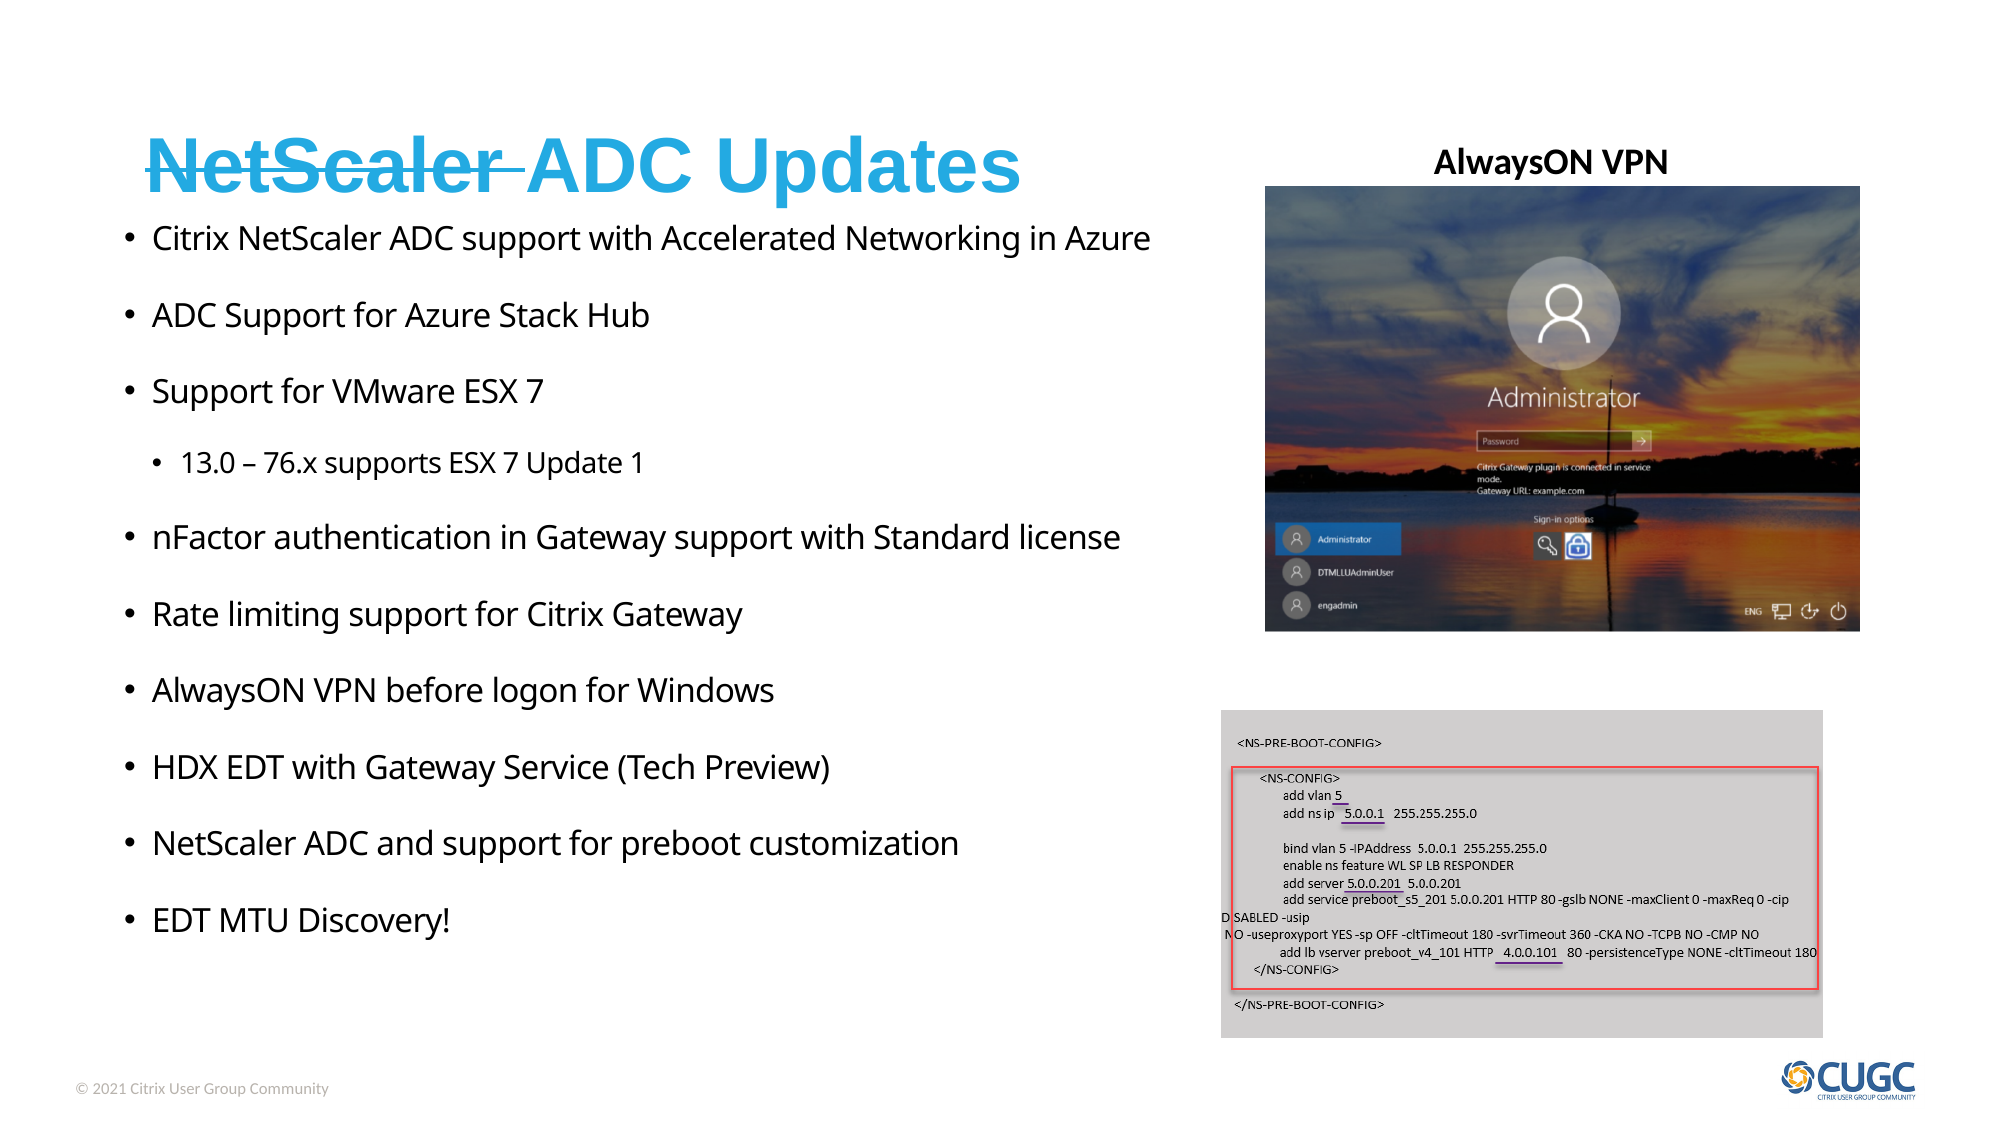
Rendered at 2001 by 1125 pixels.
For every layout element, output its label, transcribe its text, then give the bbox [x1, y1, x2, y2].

text_box AlwaysON VPN [1419, 129, 1985, 190]
picture [1221, 710, 1823, 1038]
text_box NetScaler ADC Updates [125, 85, 1395, 305]
picture [1265, 186, 1860, 632]
picture [1777, 1051, 1925, 1109]
text_box Citrix NetScaler ADC support with Accelerated Networking in Azure ADC Support for Azure Stack Hub Support for VMware ESX 7 13.0 – 76.x supports ESX 7 Update 1 nFactor authentication in Gateway support with Standard license Rate limiting support for Citrix Gateway AlwaysON VPN before logon for Windows HDX EDT with Gateway Service (Tech Preview) NetScaler ADC and support for preboot customization EDT MTU Discovery! [80, 190, 1222, 1038]
